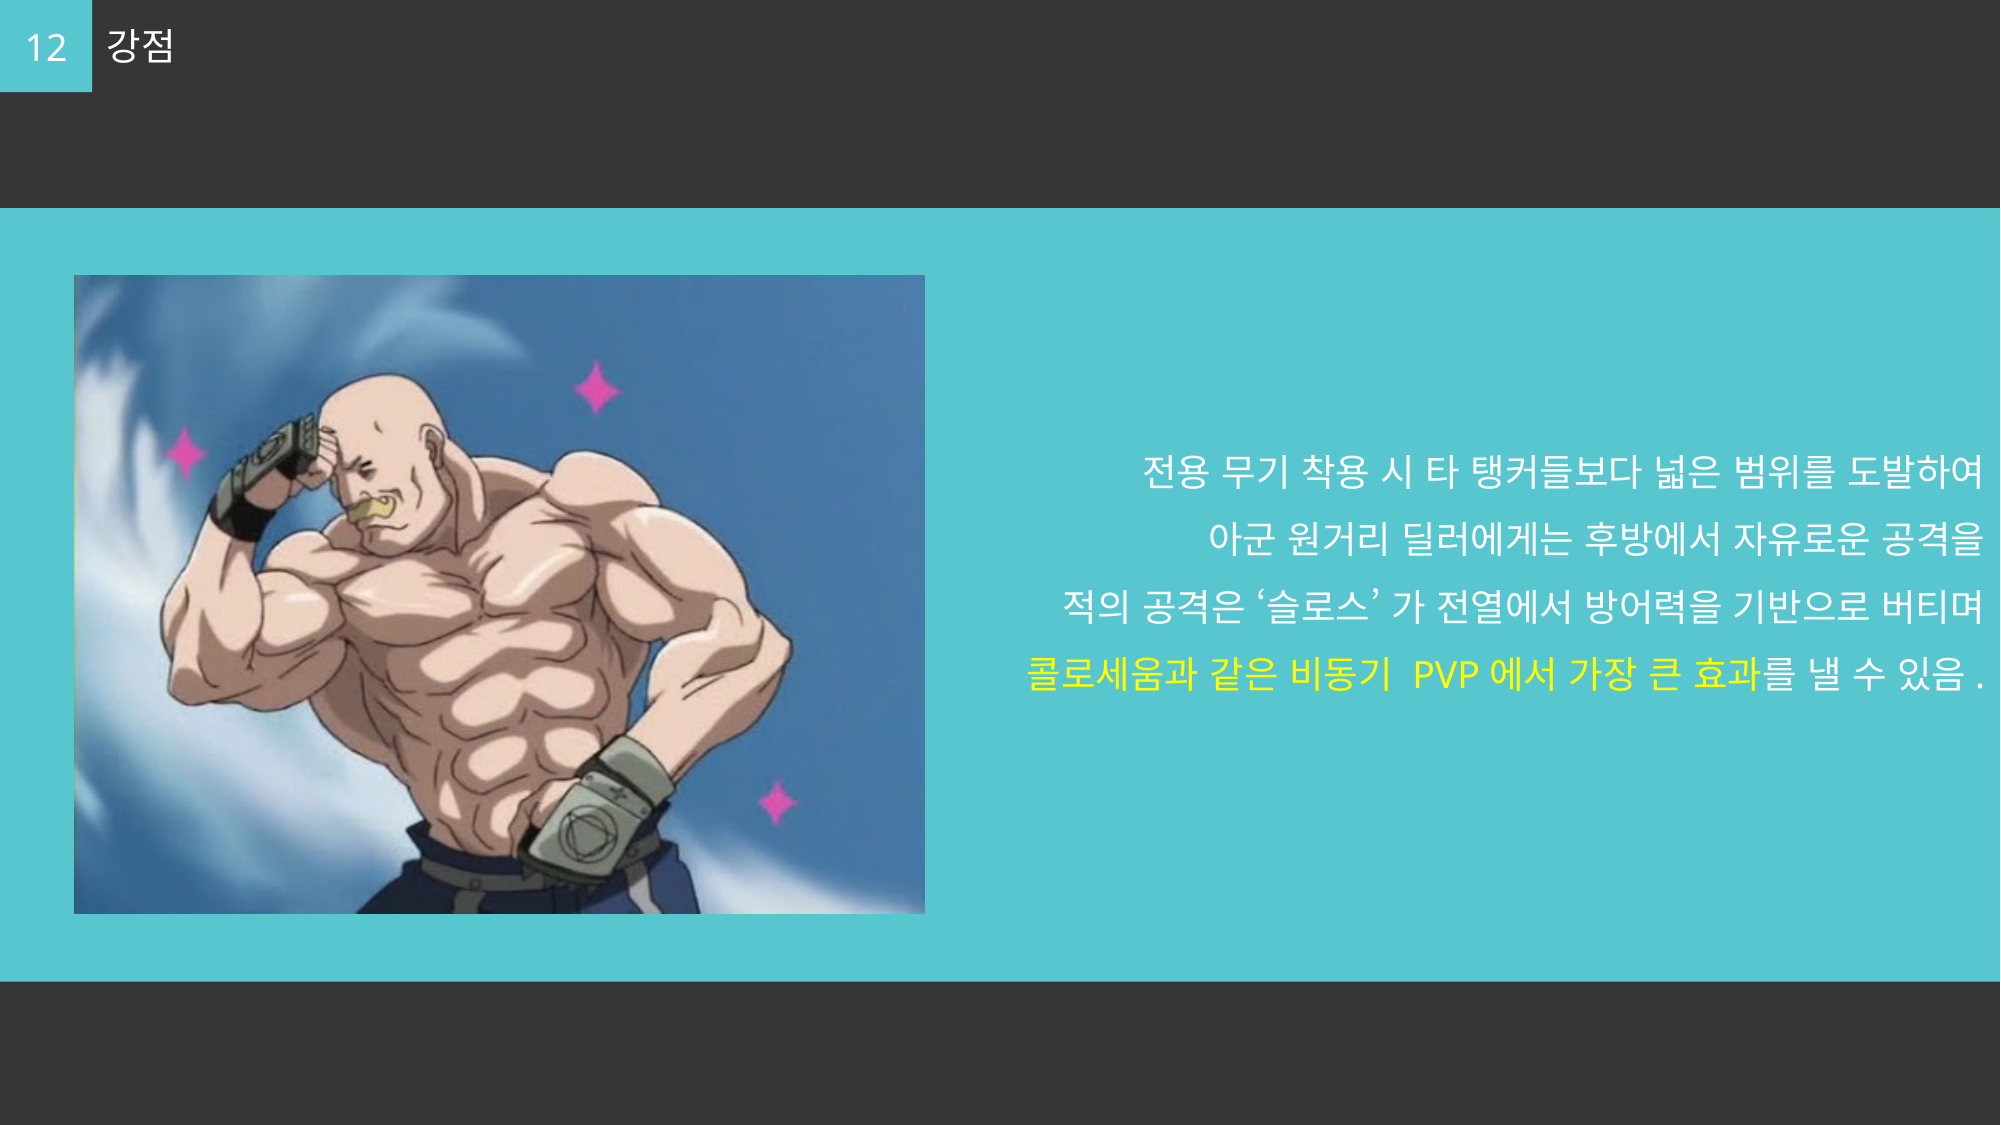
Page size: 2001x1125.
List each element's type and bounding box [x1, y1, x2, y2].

text_box [0, 207, 2000, 983]
text_box [0, 0, 604, 93]
picture [74, 275, 925, 914]
